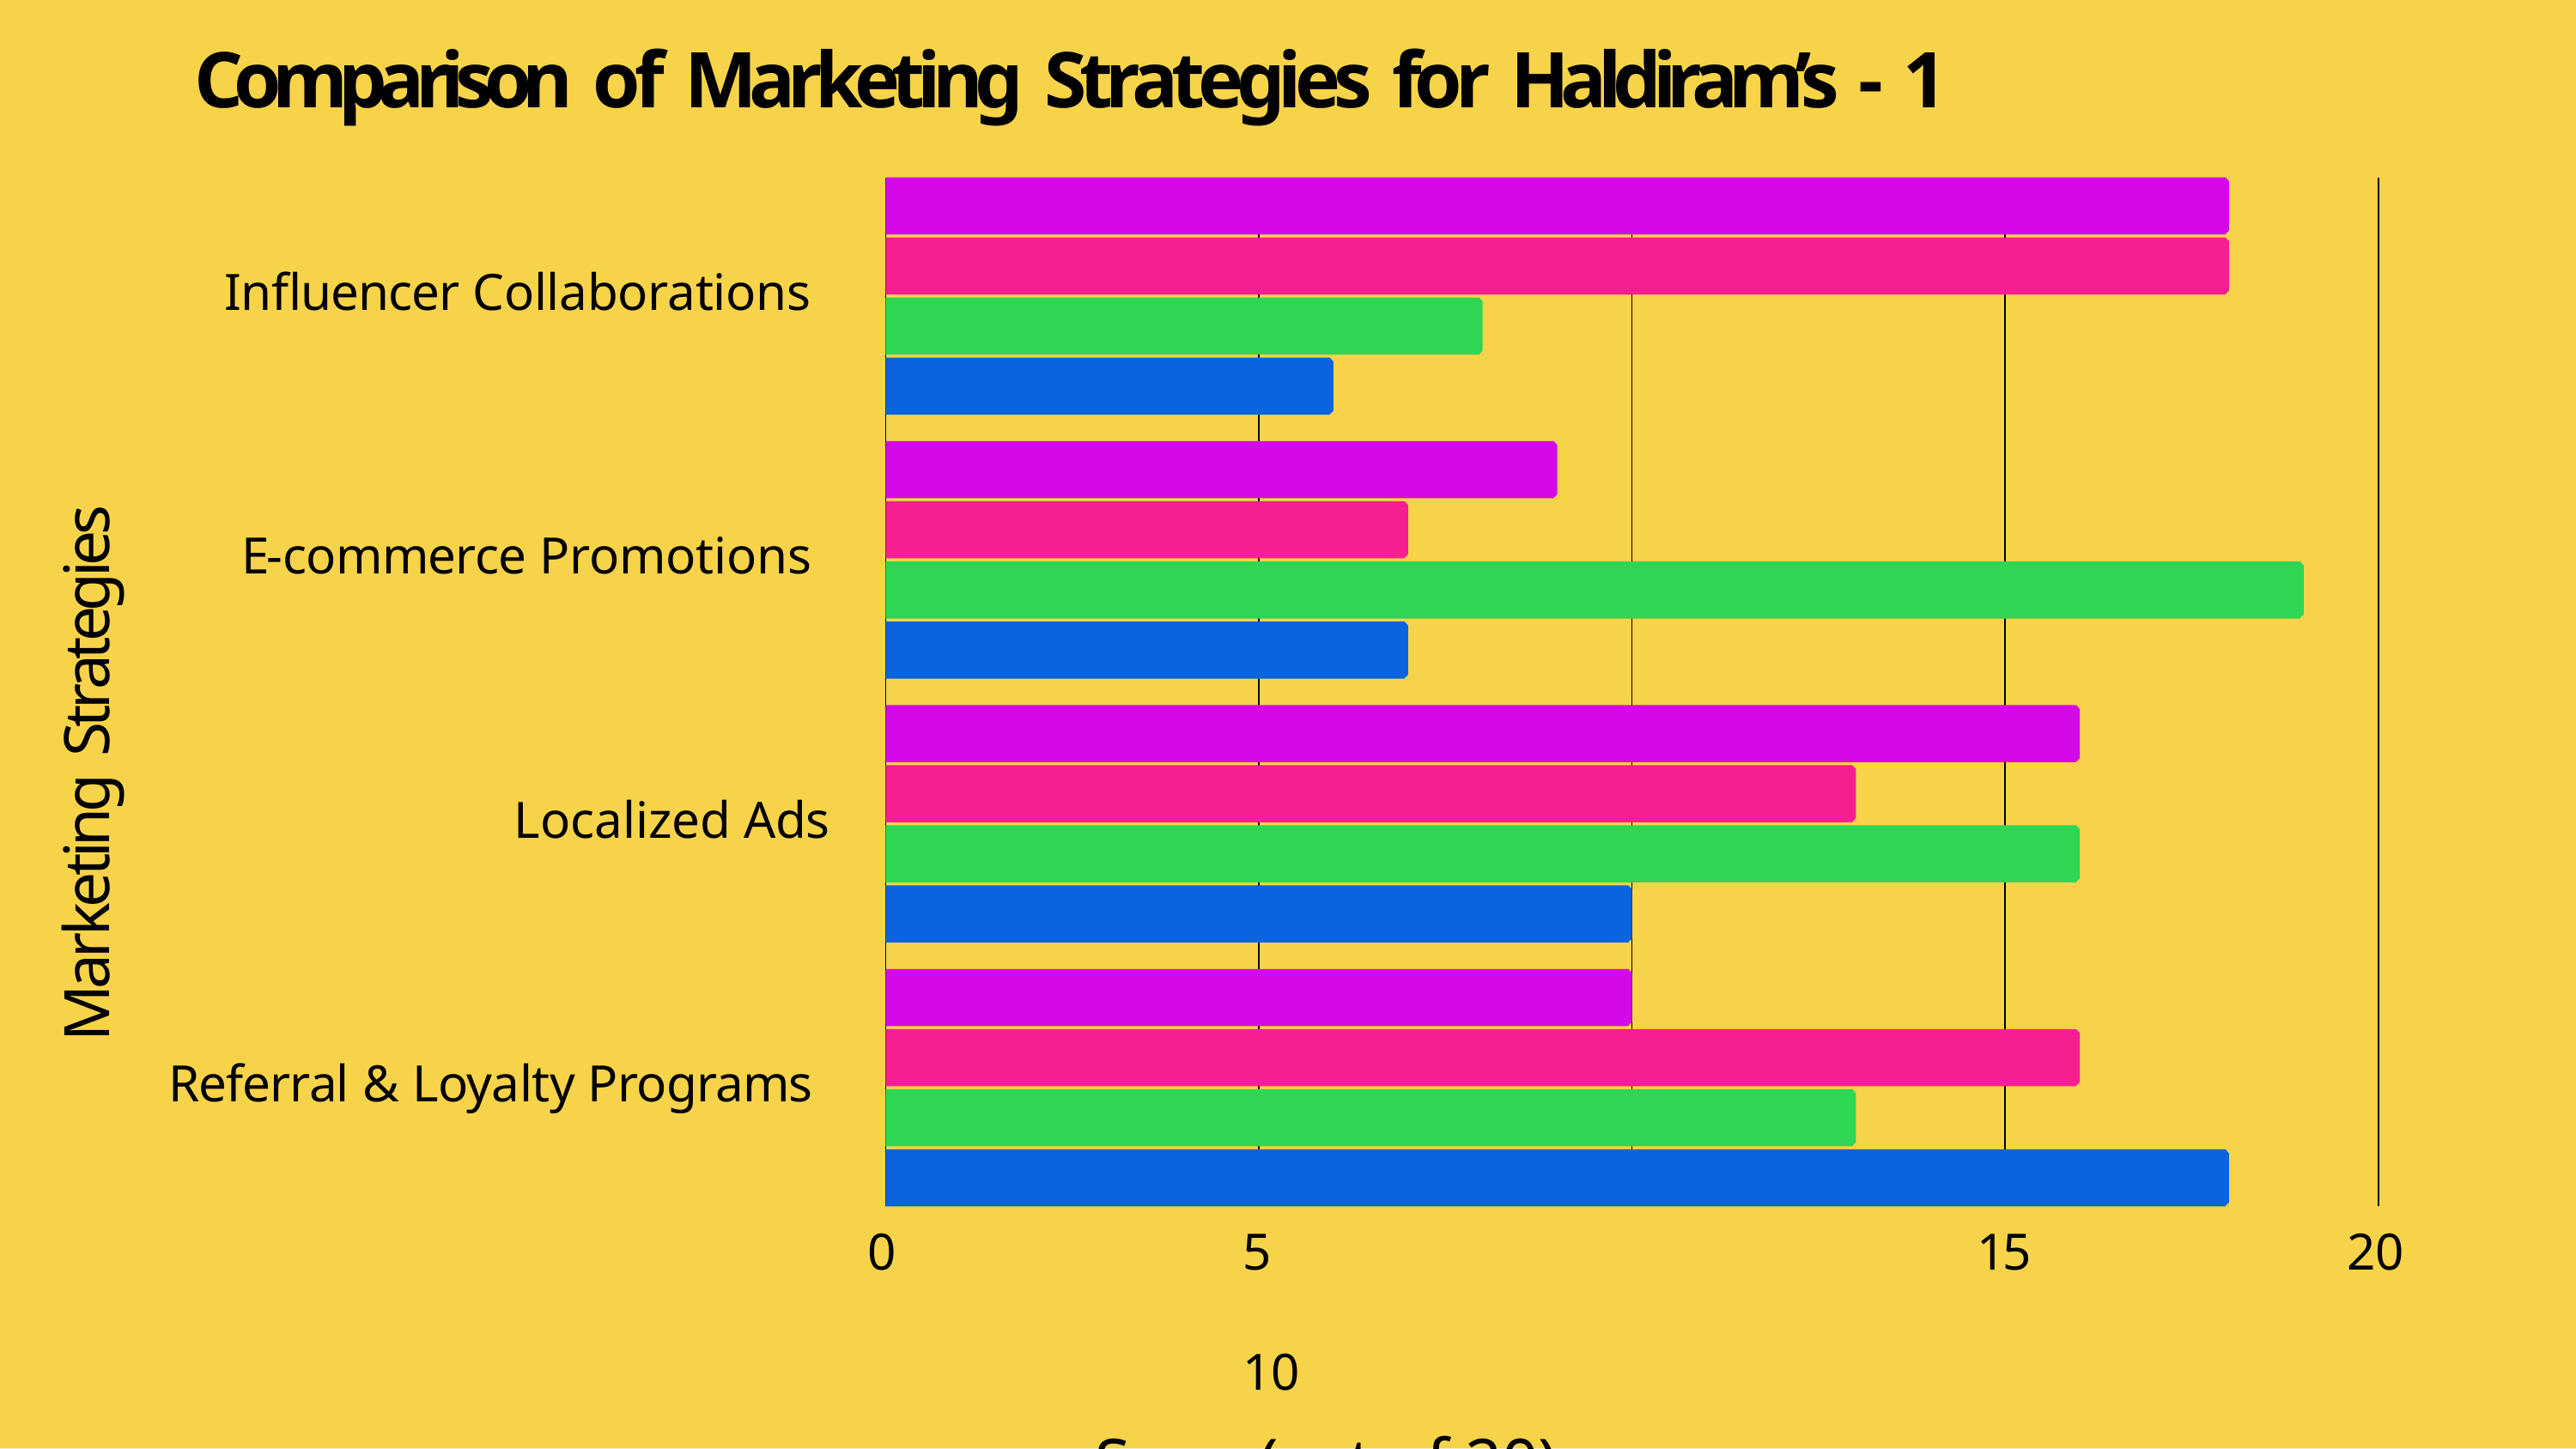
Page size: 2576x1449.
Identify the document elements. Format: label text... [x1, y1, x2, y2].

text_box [885, 705, 2081, 943]
text_box Influencer Collaborations [222, 273, 850, 320]
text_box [885, 440, 2305, 679]
text_box Referral & Loyalty Programs [167, 1049, 850, 1113]
text_box Marketing Strategies [46, 405, 137, 1044]
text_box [885, 177, 2230, 415]
text_box 0 [866, 1217, 906, 1280]
text_box 20 [2345, 1217, 2413, 1280]
text_box E-commerce Promotions [240, 521, 850, 585]
text_box 15 [1975, 1217, 2037, 1280]
text_box Localized Ads [512, 785, 851, 848]
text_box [885, 968, 2230, 1207]
text_box 5 10 Score (out of 20) [1092, 1216, 1666, 1449]
title Comparison of Marketing Strategies for Haldiram’s - 1 [192, 28, 2103, 273]
